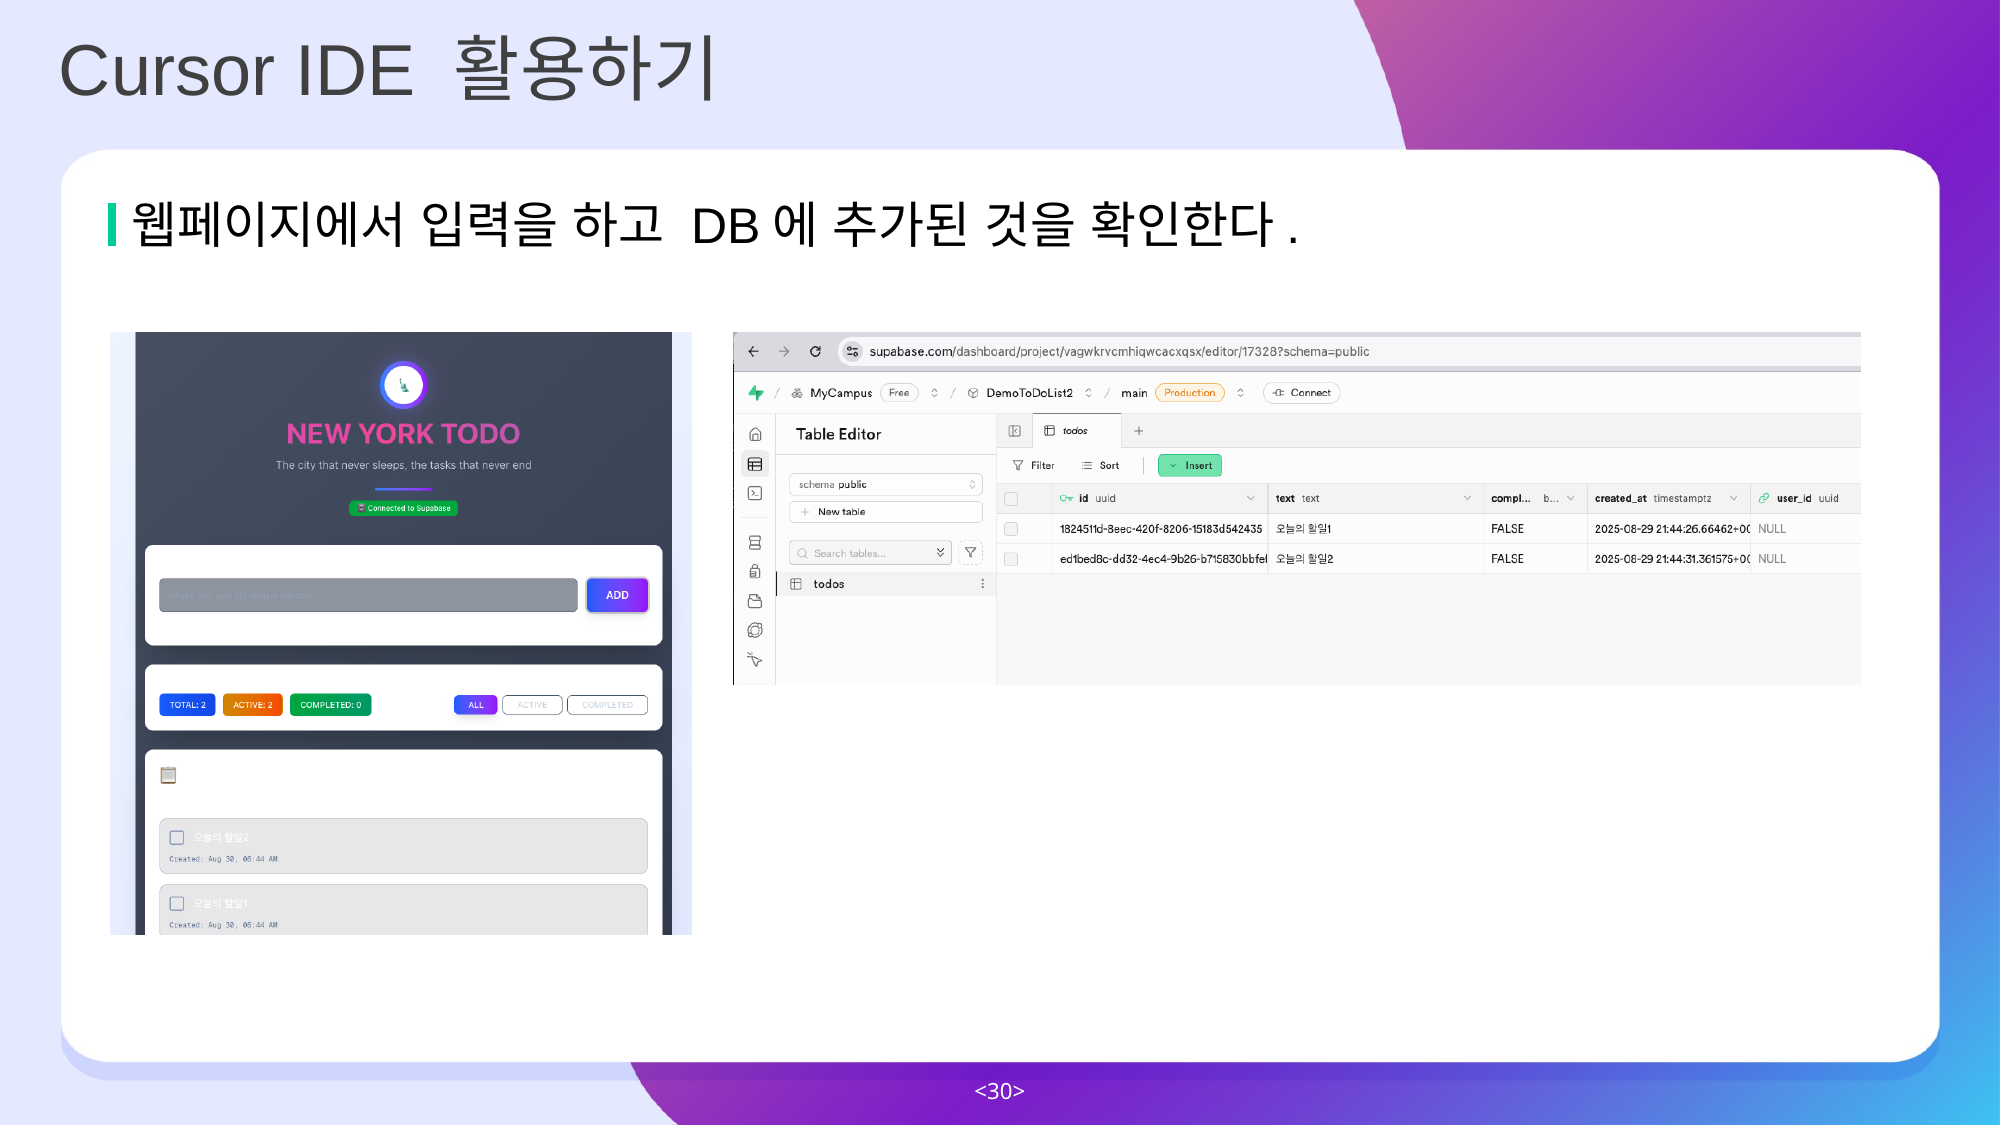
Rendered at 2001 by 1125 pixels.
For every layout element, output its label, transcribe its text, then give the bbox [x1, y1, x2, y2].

text_box Cursor IDE 활용하기 [38, 23, 1764, 241]
picture [0, 0, 2000, 1125]
text_box 웹페이지에서 입력을 하고 DB에 추가된 것을 확인한다. [87, 189, 1861, 1036]
